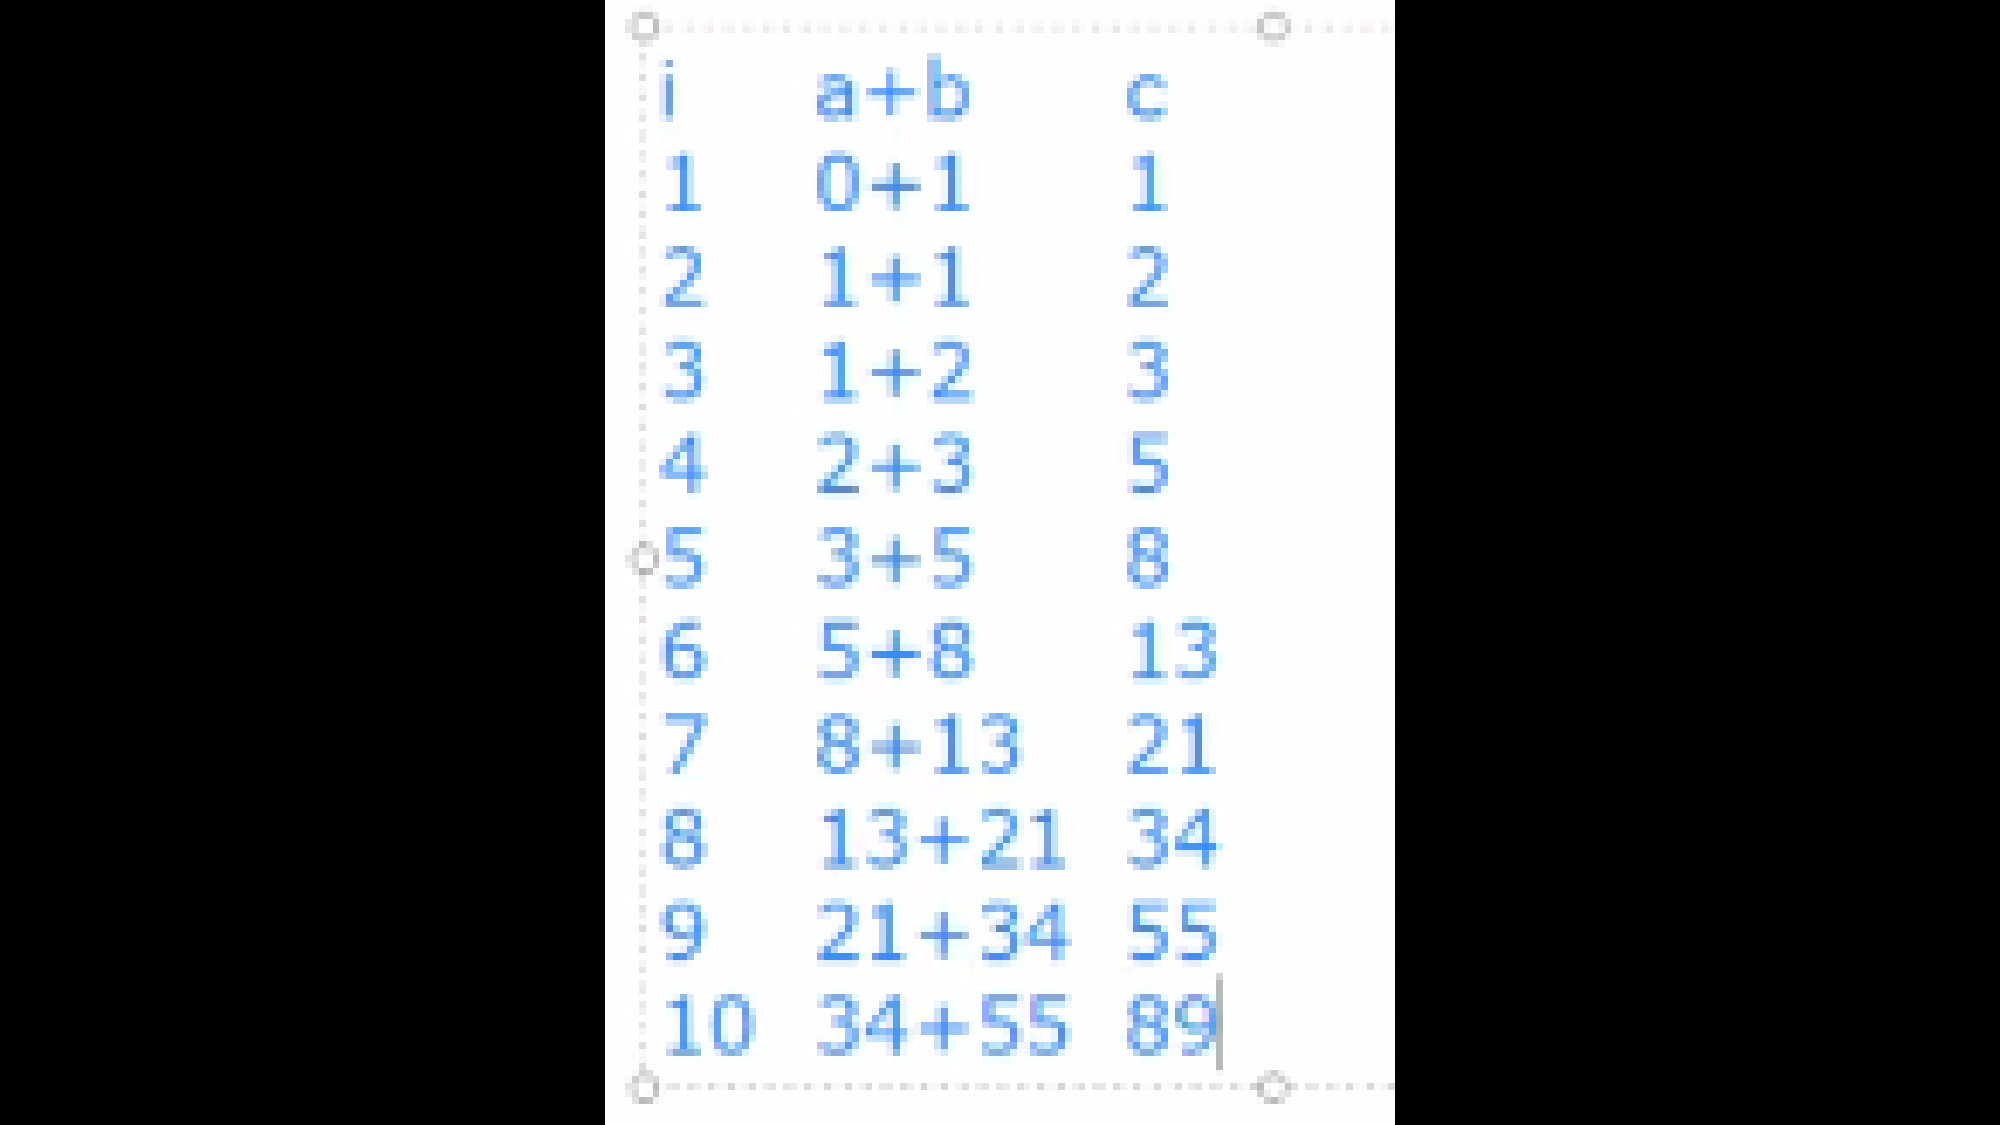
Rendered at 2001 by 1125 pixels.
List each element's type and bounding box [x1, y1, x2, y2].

picture [605, 0, 1395, 1125]
